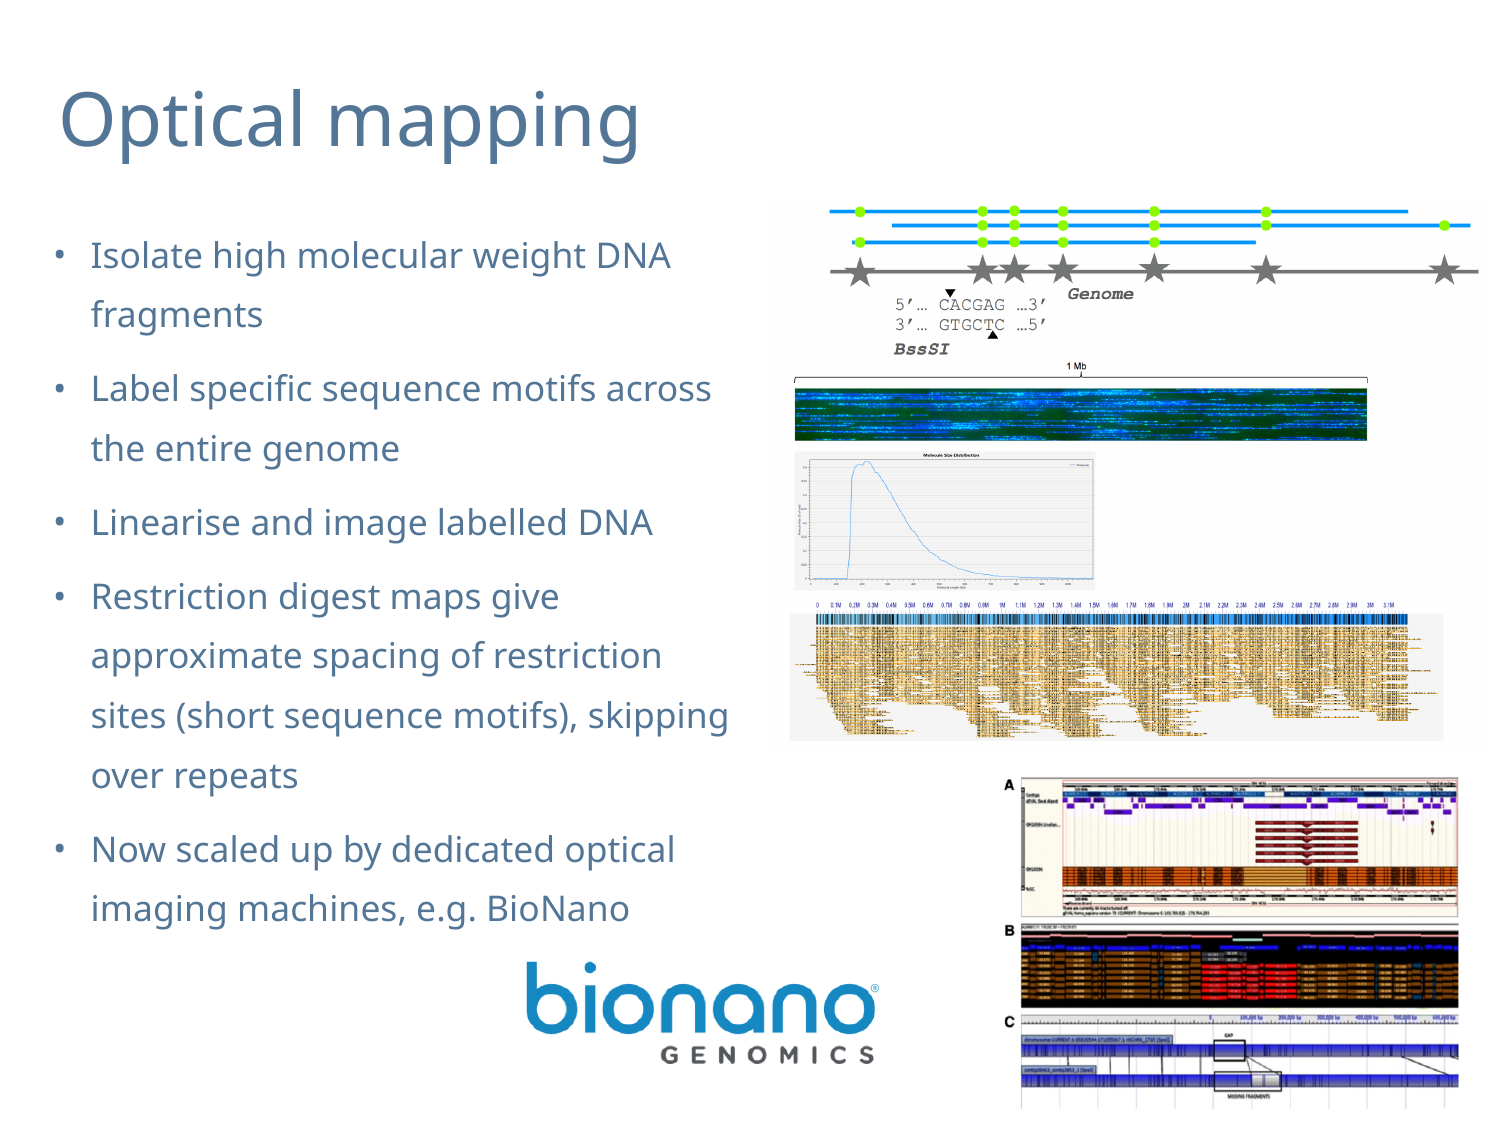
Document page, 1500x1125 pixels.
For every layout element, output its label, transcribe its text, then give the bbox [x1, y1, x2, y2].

text_box Optical mapping [52, 45, 1490, 189]
picture [992, 764, 1465, 1116]
picture [765, 200, 1490, 754]
text_box Isolate high molecular weight DNA fragments Label specific sequence motifs across the entire genome Linearise and image labelled DNA Restriction digest maps give approximate spacing of restriction sites (short sequence motifs), skipping over repeats Now scaled up by dedicated optical imaging machines, e.g. BioNano [46, 209, 752, 1031]
picture [515, 941, 892, 1079]
